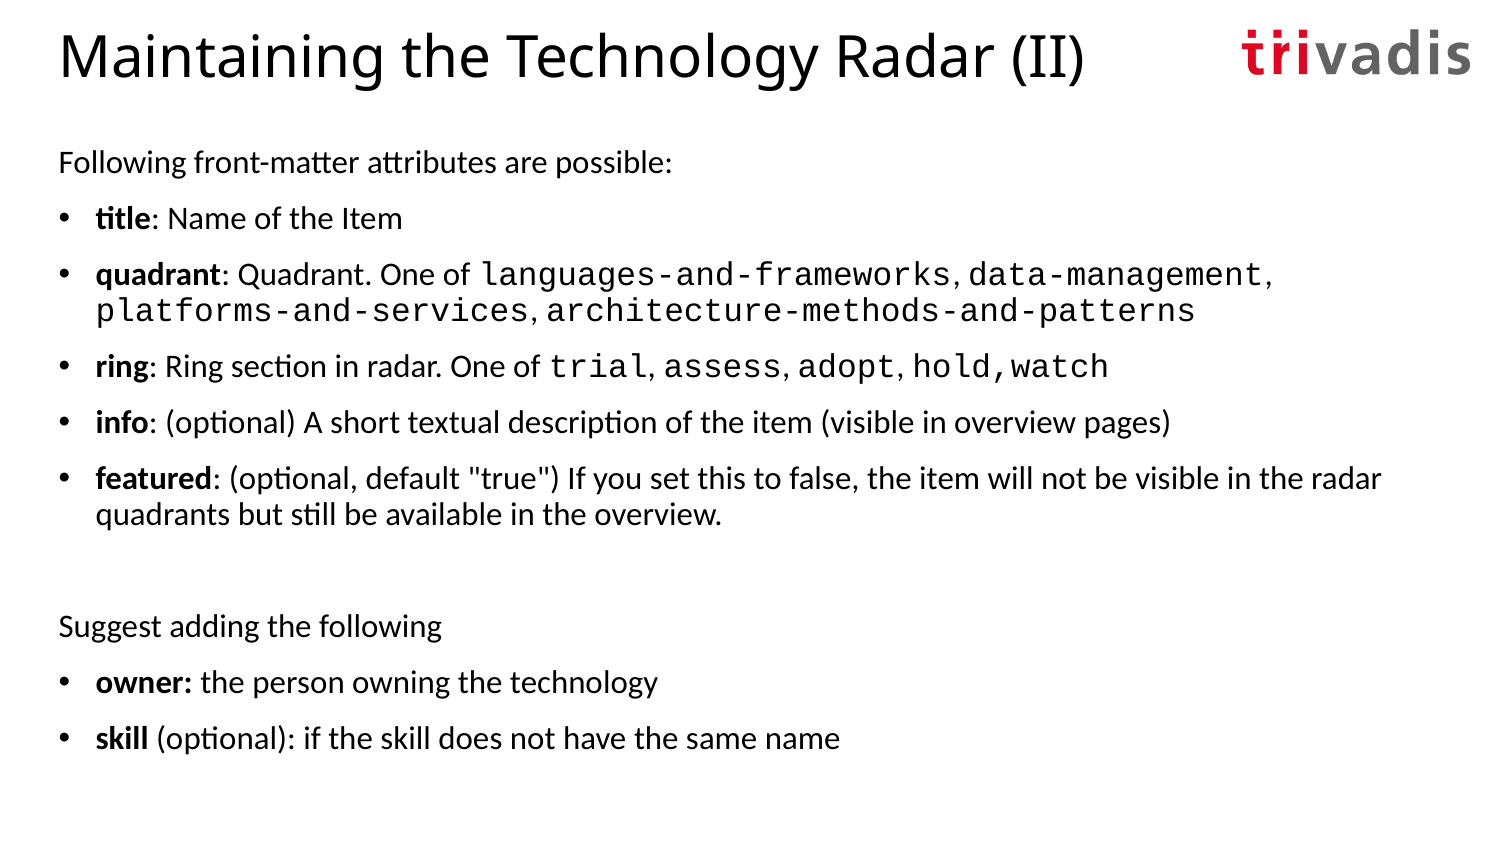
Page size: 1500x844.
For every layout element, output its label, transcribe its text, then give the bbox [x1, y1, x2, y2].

title Maintaining the Technology Radar (II) [43, 19, 1231, 117]
list Following front-matter attributes are possible: title: Name of the Item quadrant: Quadrant. One of languages-and-frameworks, data-management, platforms-and-services, architecture-methods-and-patterns ring: Ring section in radar. One of trial, assess, adopt, hold,watch info: (optional) A short textual description of the item (visible in overview pages) featured: (optional, default "true") If you set this to false, the item will not be visible in the radar quadrants but still be available in the overview. Suggest adding the following owner: the person owning the technology skill (optional): if the skill does not have the same name [43, 137, 1471, 767]
picture [1242, 29, 1470, 75]
